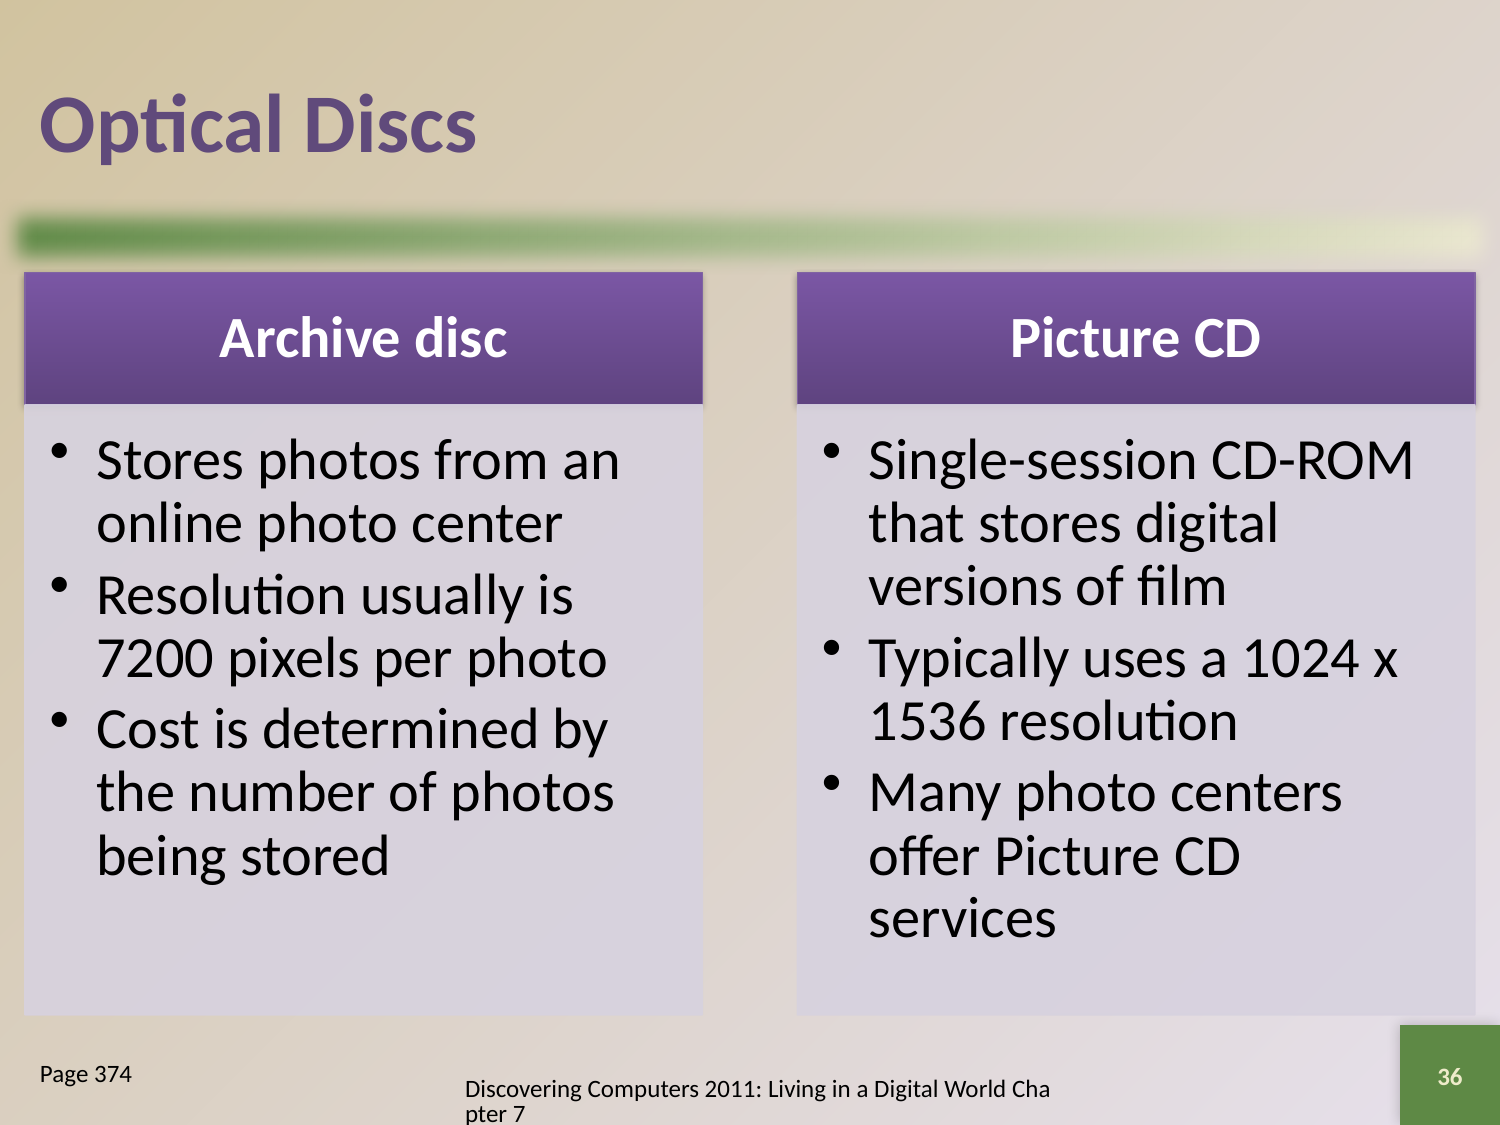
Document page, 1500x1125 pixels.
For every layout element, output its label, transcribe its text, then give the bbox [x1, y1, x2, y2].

footer Discovering Computers 2011: Living in a Digital World Chapter 7 [450, 1050, 1075, 1125]
title Optical Discs [24, 24, 1475, 213]
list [24, 262, 1476, 1026]
list Page 374 [24, 1050, 300, 1125]
slide_number 36 [1400, 1025, 1500, 1125]
